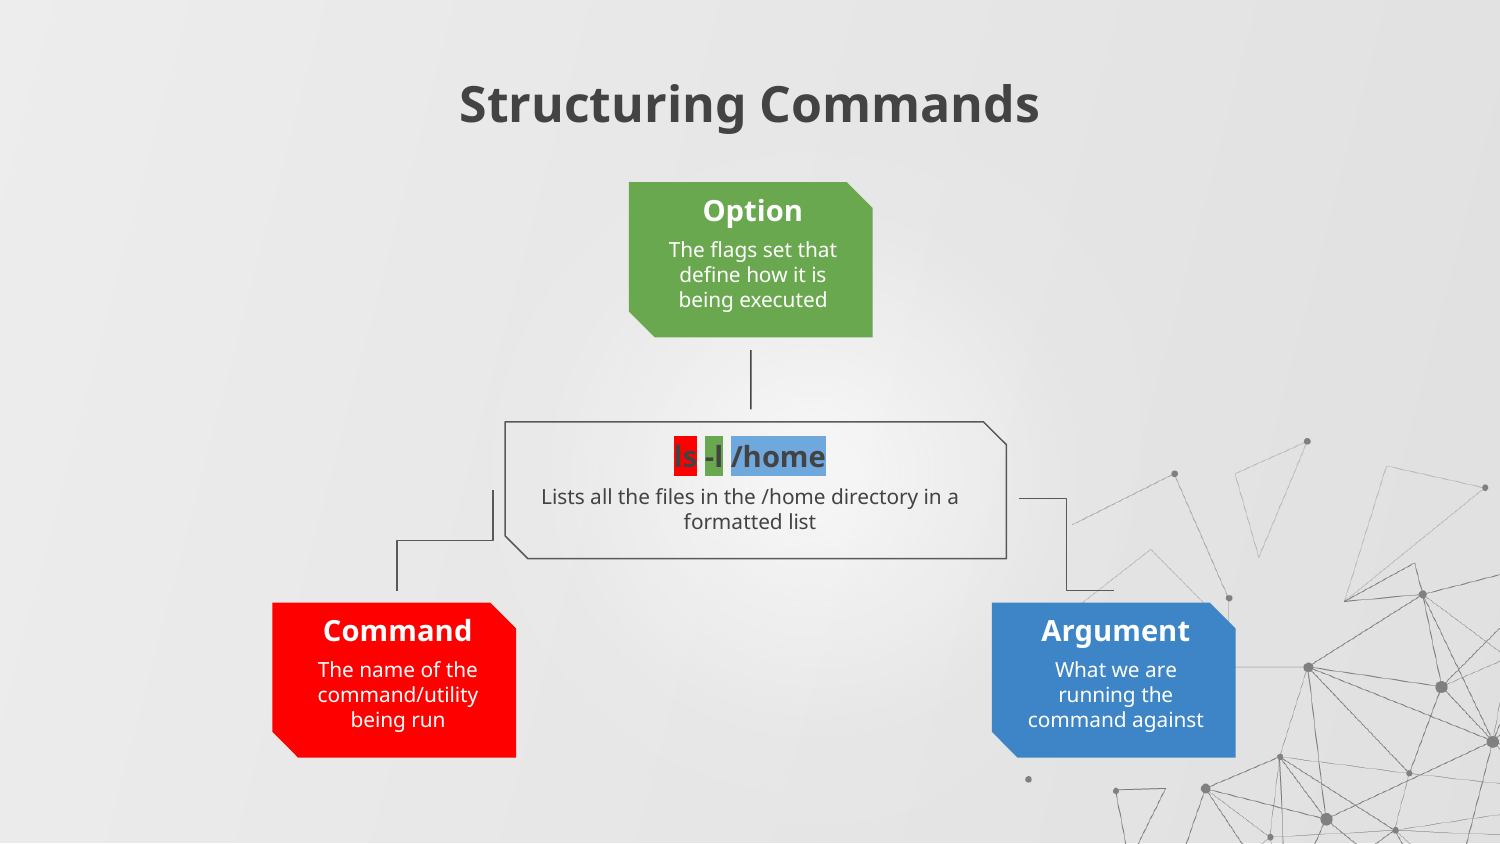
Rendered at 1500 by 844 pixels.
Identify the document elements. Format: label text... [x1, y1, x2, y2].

text_box The flags set that define how it is being executed [647, 221, 859, 324]
text_box [628, 182, 873, 338]
title Structuring Commands [322, 57, 1178, 214]
text_box Lists all the files in the /home directory in a formatted list [523, 468, 977, 604]
text_box [991, 602, 1236, 758]
text_box The name of the command/utility being run [292, 642, 504, 744]
text_box Option [635, 177, 871, 243]
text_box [1018, 498, 1114, 591]
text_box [394, 492, 496, 589]
picture [0, 0, 1500, 844]
text_box Command [280, 598, 516, 663]
text_box What we are running the command against [1010, 642, 1222, 744]
text_box Argument [998, 598, 1234, 663]
text_box [272, 602, 517, 758]
text_box ls -l /home [632, 423, 868, 468]
text_box [505, 421, 1007, 559]
